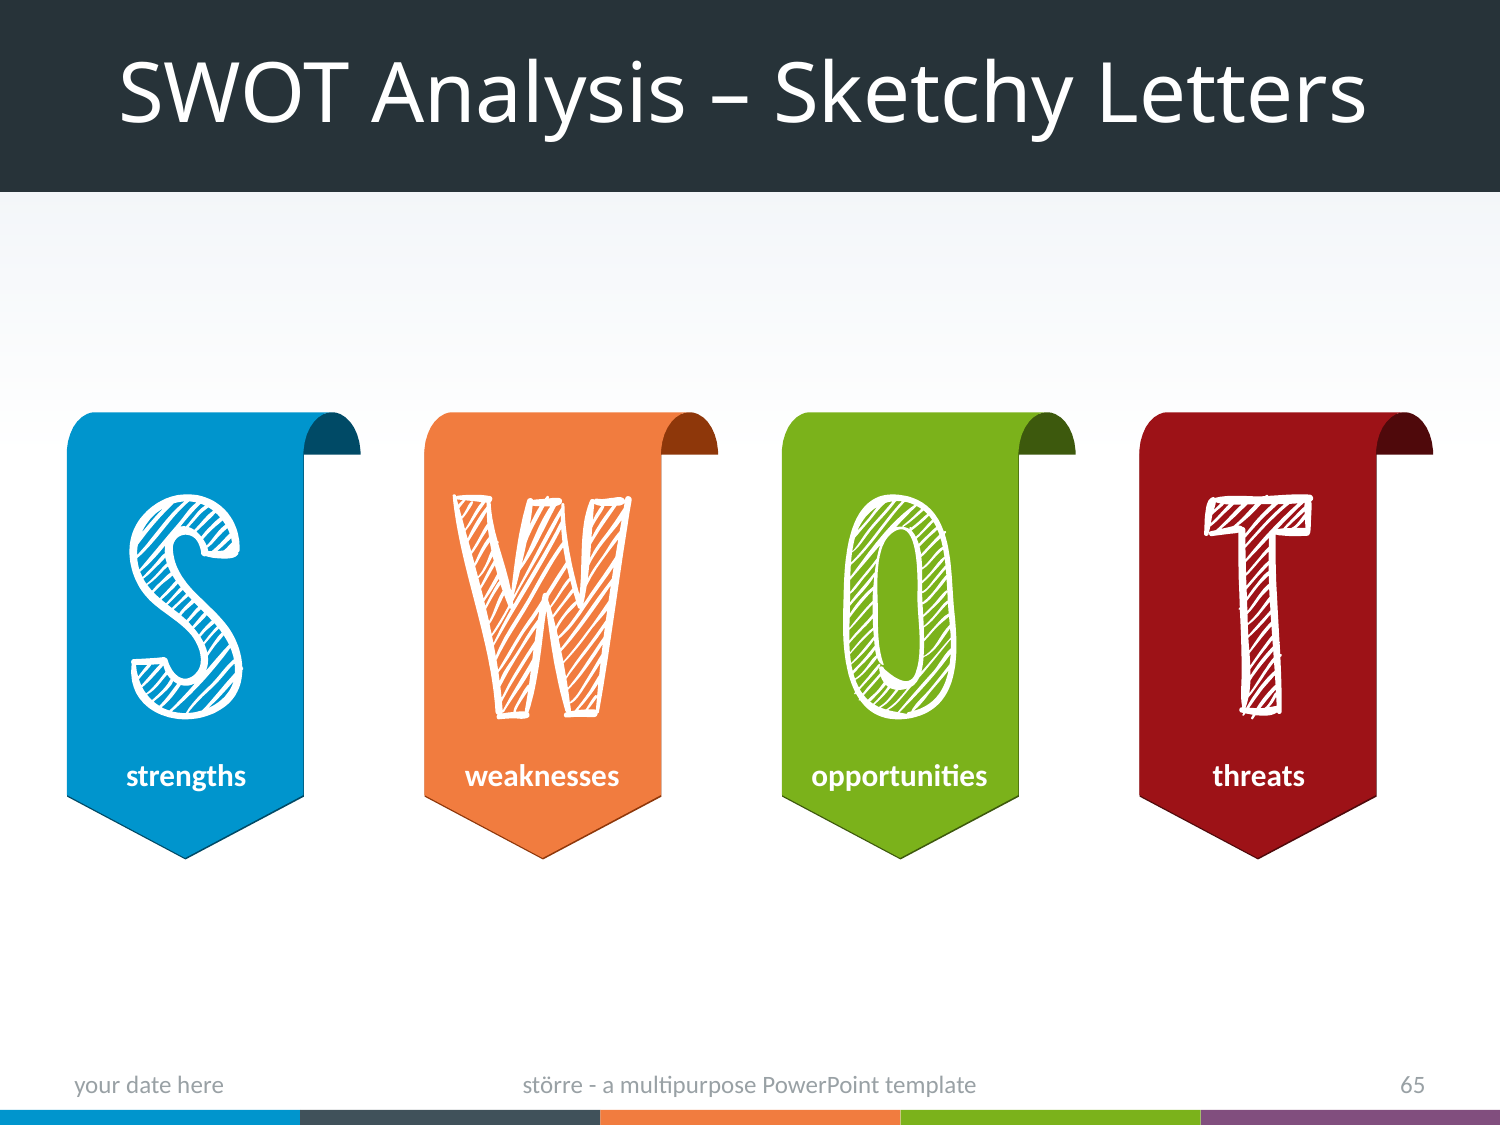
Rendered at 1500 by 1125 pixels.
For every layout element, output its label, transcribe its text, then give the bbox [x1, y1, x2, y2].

title SWOT Analysis – Sketchy Letters [103, 40, 1397, 151]
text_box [781, 412, 1076, 860]
footer större - a multipurpose PowerPoint template [496, 1060, 1004, 1107]
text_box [1139, 412, 1434, 860]
slide_number 65 [1103, 1060, 1441, 1107]
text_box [424, 412, 719, 860]
slide_number your date here [59, 1060, 397, 1107]
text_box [66, 412, 361, 860]
text_box [0, 191, 1500, 456]
